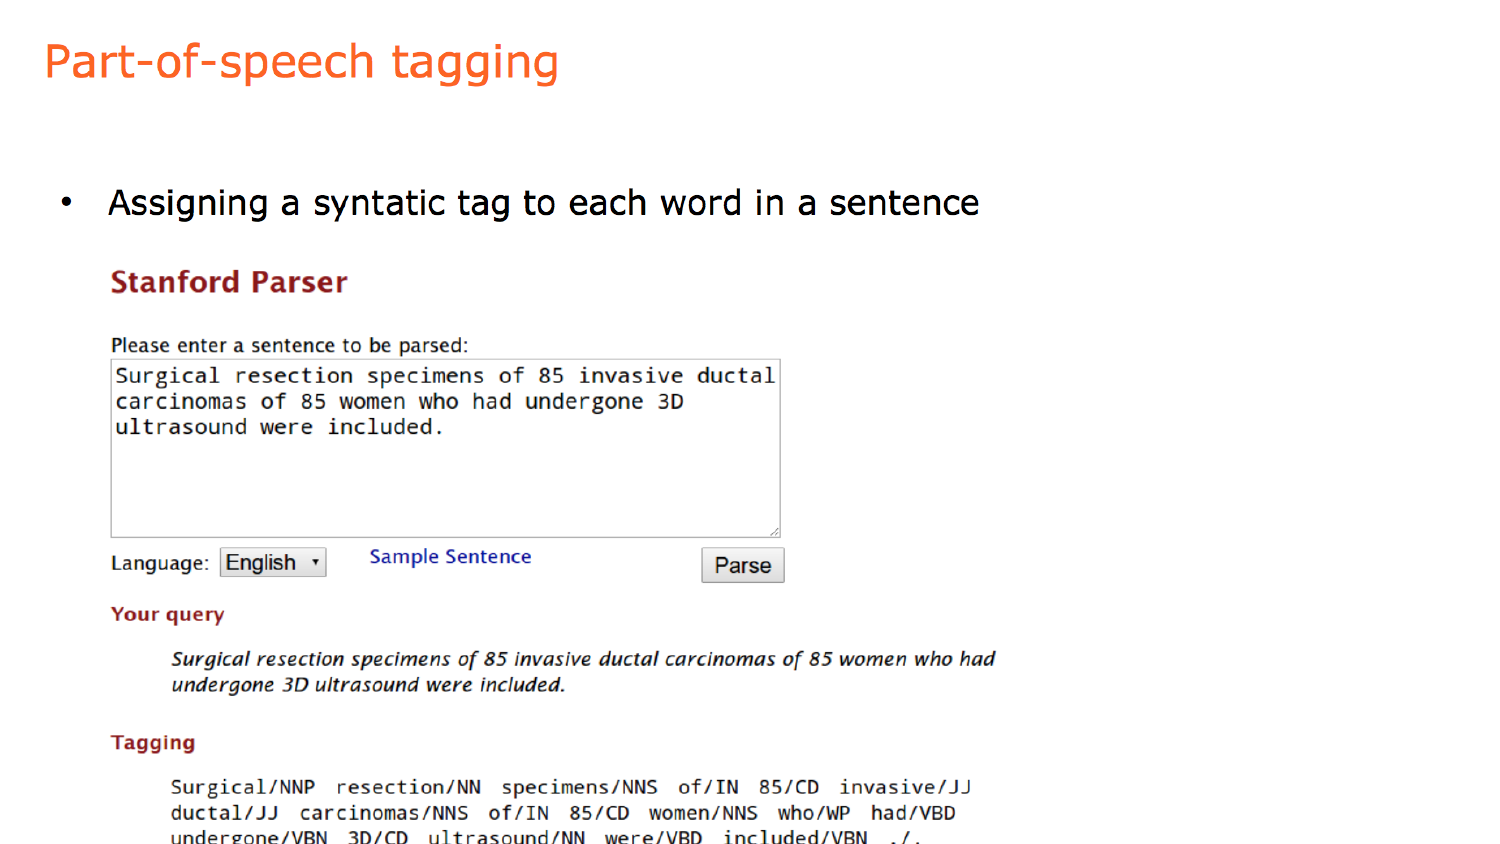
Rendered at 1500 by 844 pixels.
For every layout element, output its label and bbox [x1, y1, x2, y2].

picture [15, 13, 1069, 844]
